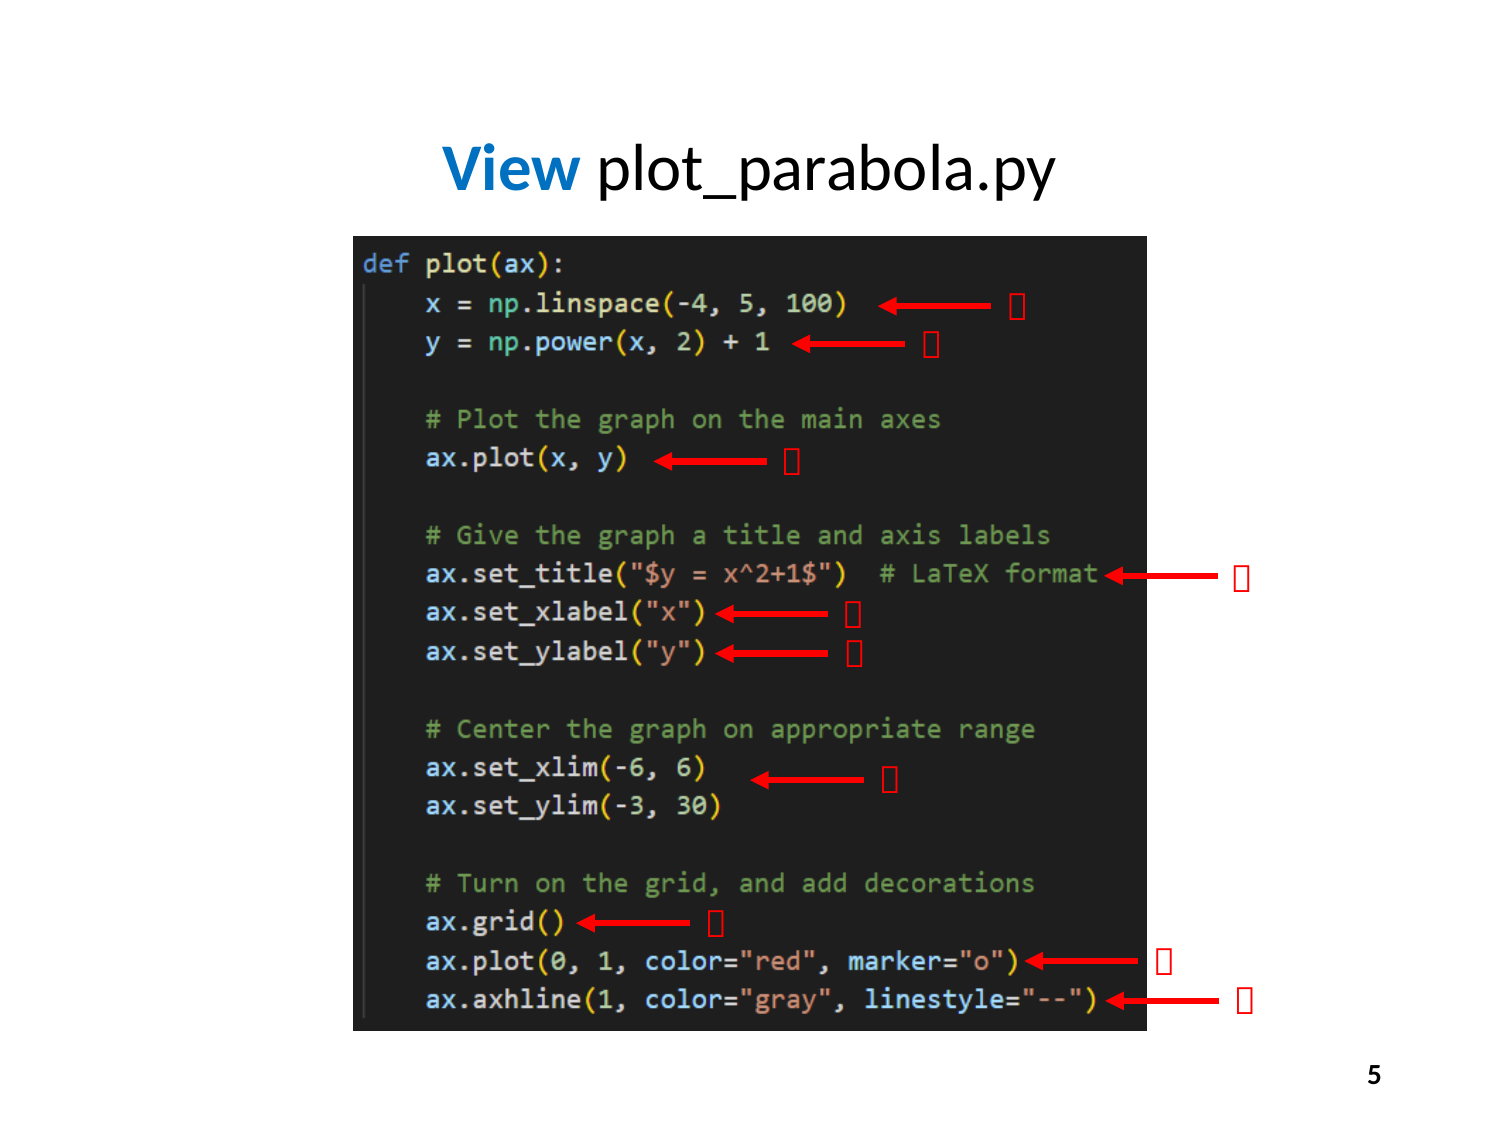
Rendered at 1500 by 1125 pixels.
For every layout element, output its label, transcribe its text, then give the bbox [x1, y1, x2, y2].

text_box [749, 749, 927, 810]
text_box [576, 892, 753, 953]
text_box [791, 313, 969, 375]
slide_number 5 [1059, 1042, 1397, 1103]
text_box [1105, 969, 1282, 1031]
title View plot_parabola.py [103, 59, 1397, 278]
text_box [653, 431, 829, 492]
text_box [877, 275, 1055, 337]
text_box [714, 622, 892, 684]
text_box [714, 584, 890, 622]
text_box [1024, 930, 1202, 991]
picture [353, 236, 1147, 1031]
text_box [1104, 547, 1279, 608]
